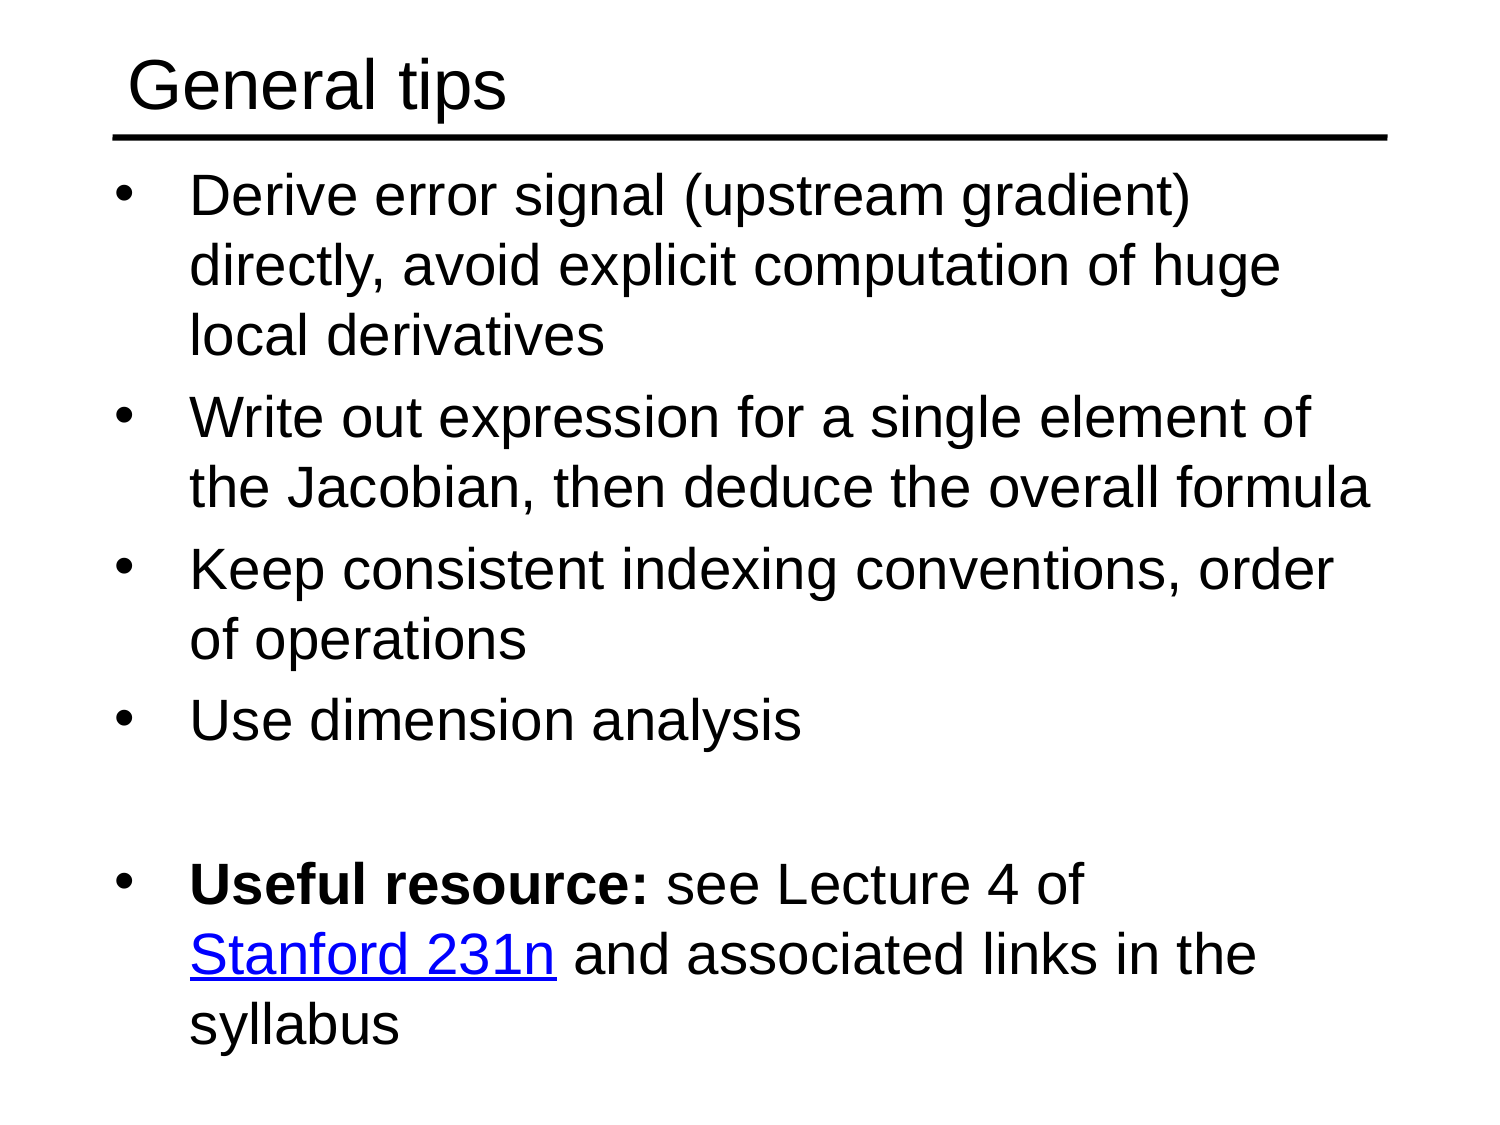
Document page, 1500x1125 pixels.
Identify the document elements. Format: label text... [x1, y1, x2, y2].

list Derive error signal (upstream gradient) directly, avoid explicit computation of huge local derivatives Write out expression for a single element of the Jacobian, then deduce the overall formula Keep consistent indexing conventions, order of operations Use dimension analysis Useful resource: see Lecture 4 of Stanford 231n and associated links in the syllabus [99, 149, 1401, 1013]
title General tips [112, 12, 1388, 149]
